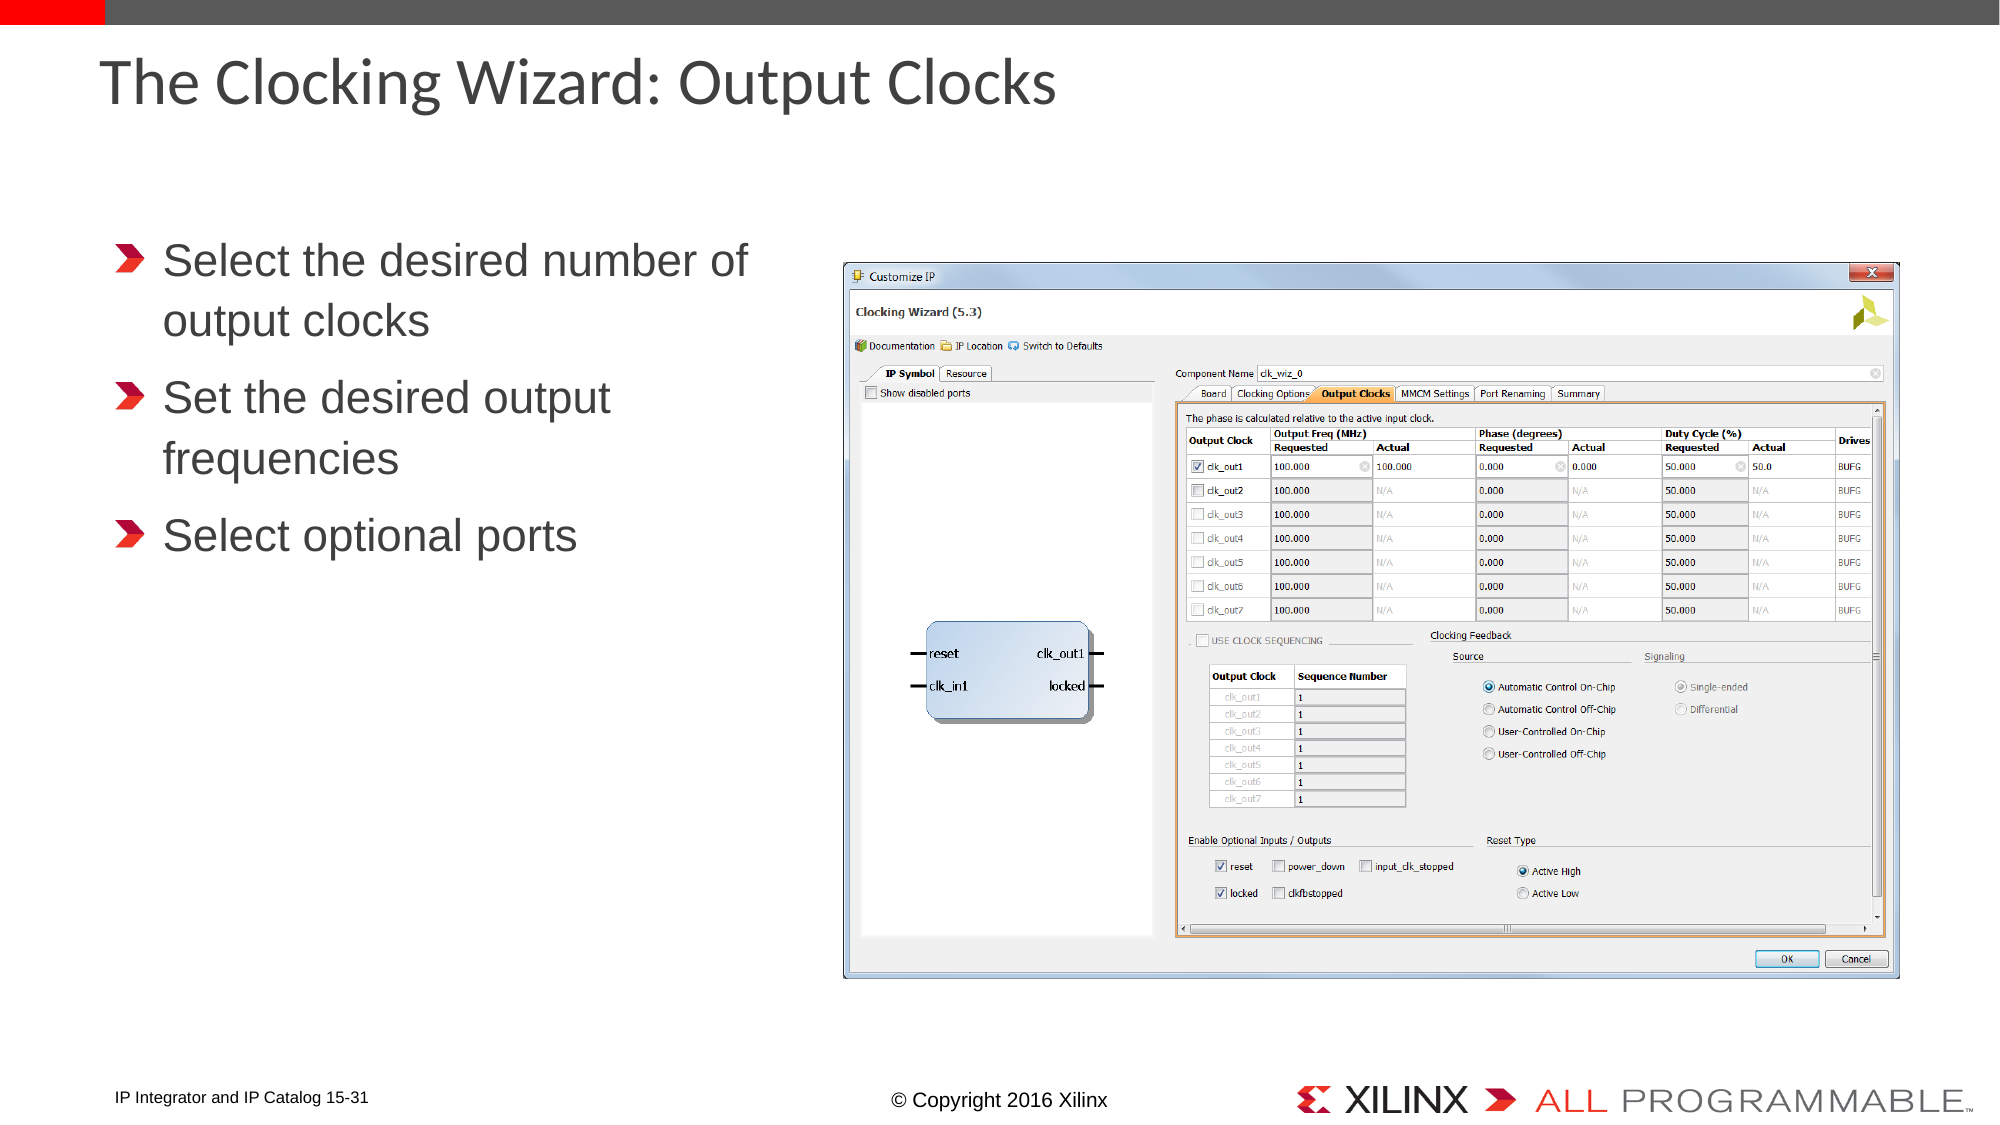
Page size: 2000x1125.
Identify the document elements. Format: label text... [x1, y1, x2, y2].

picture [1317, 1086, 1973, 1113]
footer © Copyright 2016 Xilinx [683, 1079, 1317, 1120]
slide_number IP Integrator and IP Catalog 15-31 [99, 1078, 437, 1125]
picture [114, 243, 145, 273]
list Select the desired number of output clocks Set the desired output frequencies Select optional ports [99, 217, 844, 918]
picture [843, 262, 1900, 979]
picture [114, 519, 145, 548]
picture [114, 381, 145, 410]
title The Clocking Wizard: Output Clocks [99, 34, 1900, 122]
